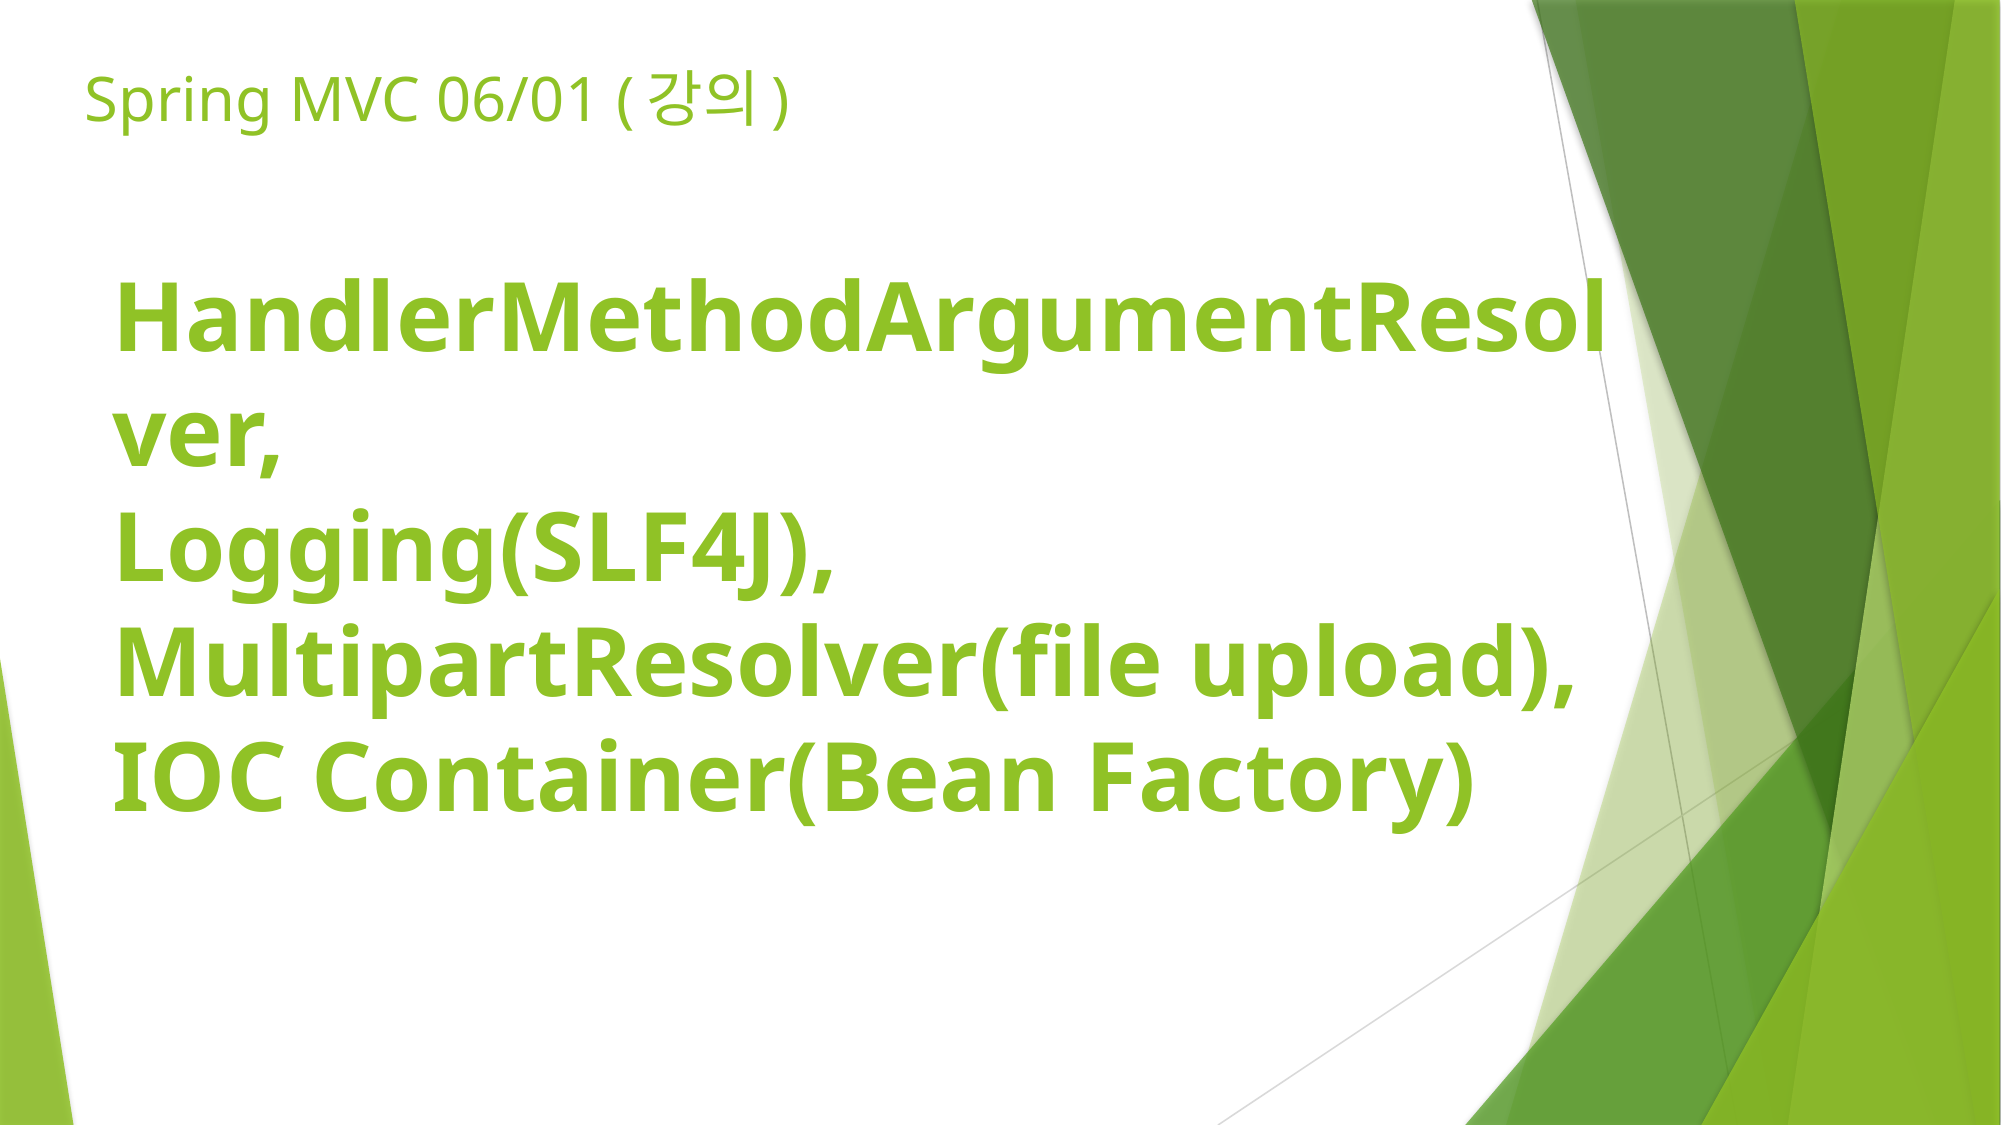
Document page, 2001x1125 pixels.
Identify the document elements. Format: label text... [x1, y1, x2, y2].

title Spring MVC 06/01 (강의) [70, 52, 823, 190]
text_box HandlerMethodArgumentResolver, Logging(SLF4J), MultipartResolver(file upload), IOC Container(Bean Factory) [97, 247, 1652, 971]
